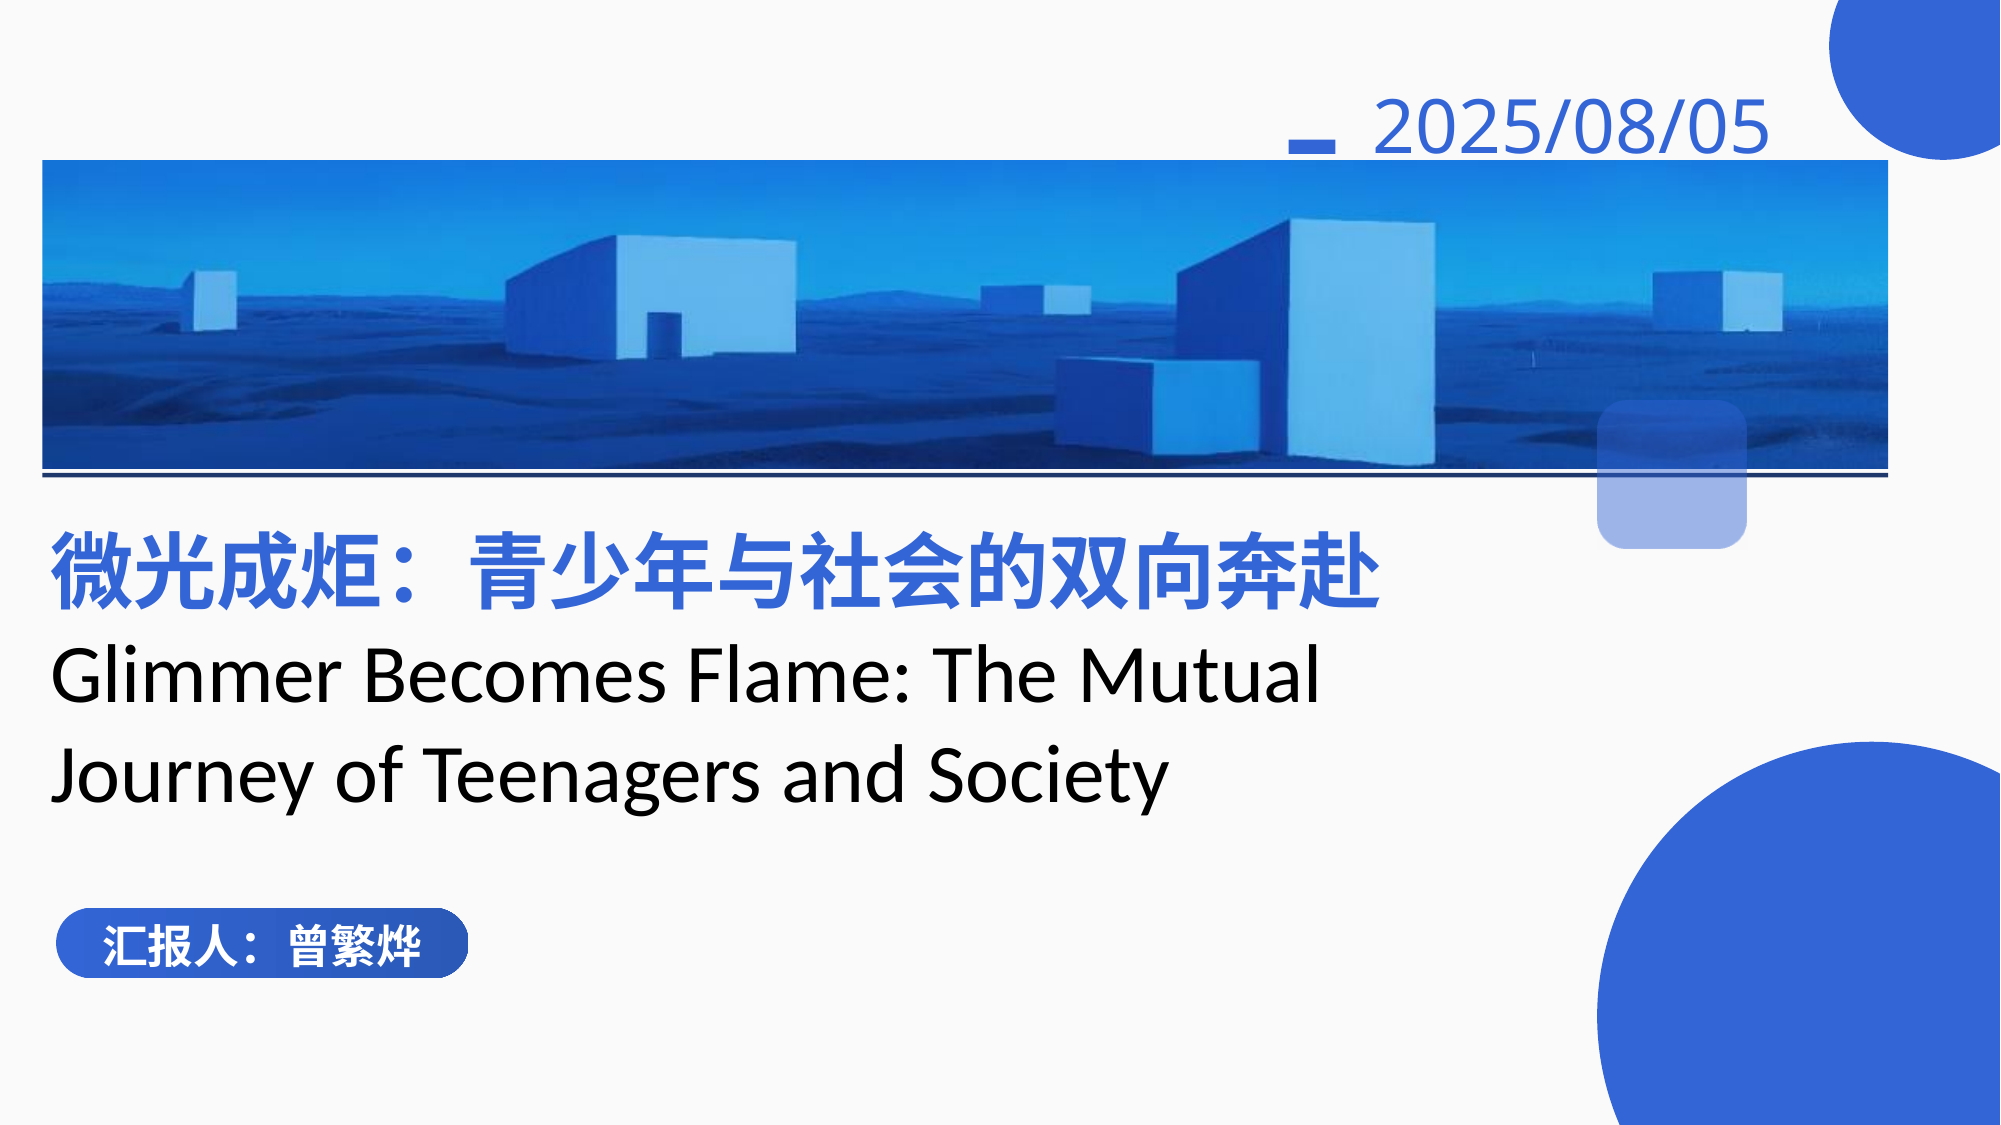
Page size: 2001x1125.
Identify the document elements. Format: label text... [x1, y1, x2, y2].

text_box 2025/08/05 [1357, 61, 1953, 186]
text_box [1829, 0, 2000, 160]
text_box 微光成炬：青少年与社会的双向奔赴 Glimmer Becomes Flame: The Mutual Journey of Teenagers and Society [35, 502, 1446, 837]
picture [42, 160, 1889, 551]
text_box [1288, 139, 1336, 154]
text_box 汇报人：曾繁烨 [55, 910, 469, 982]
text_box [1597, 741, 2000, 1125]
